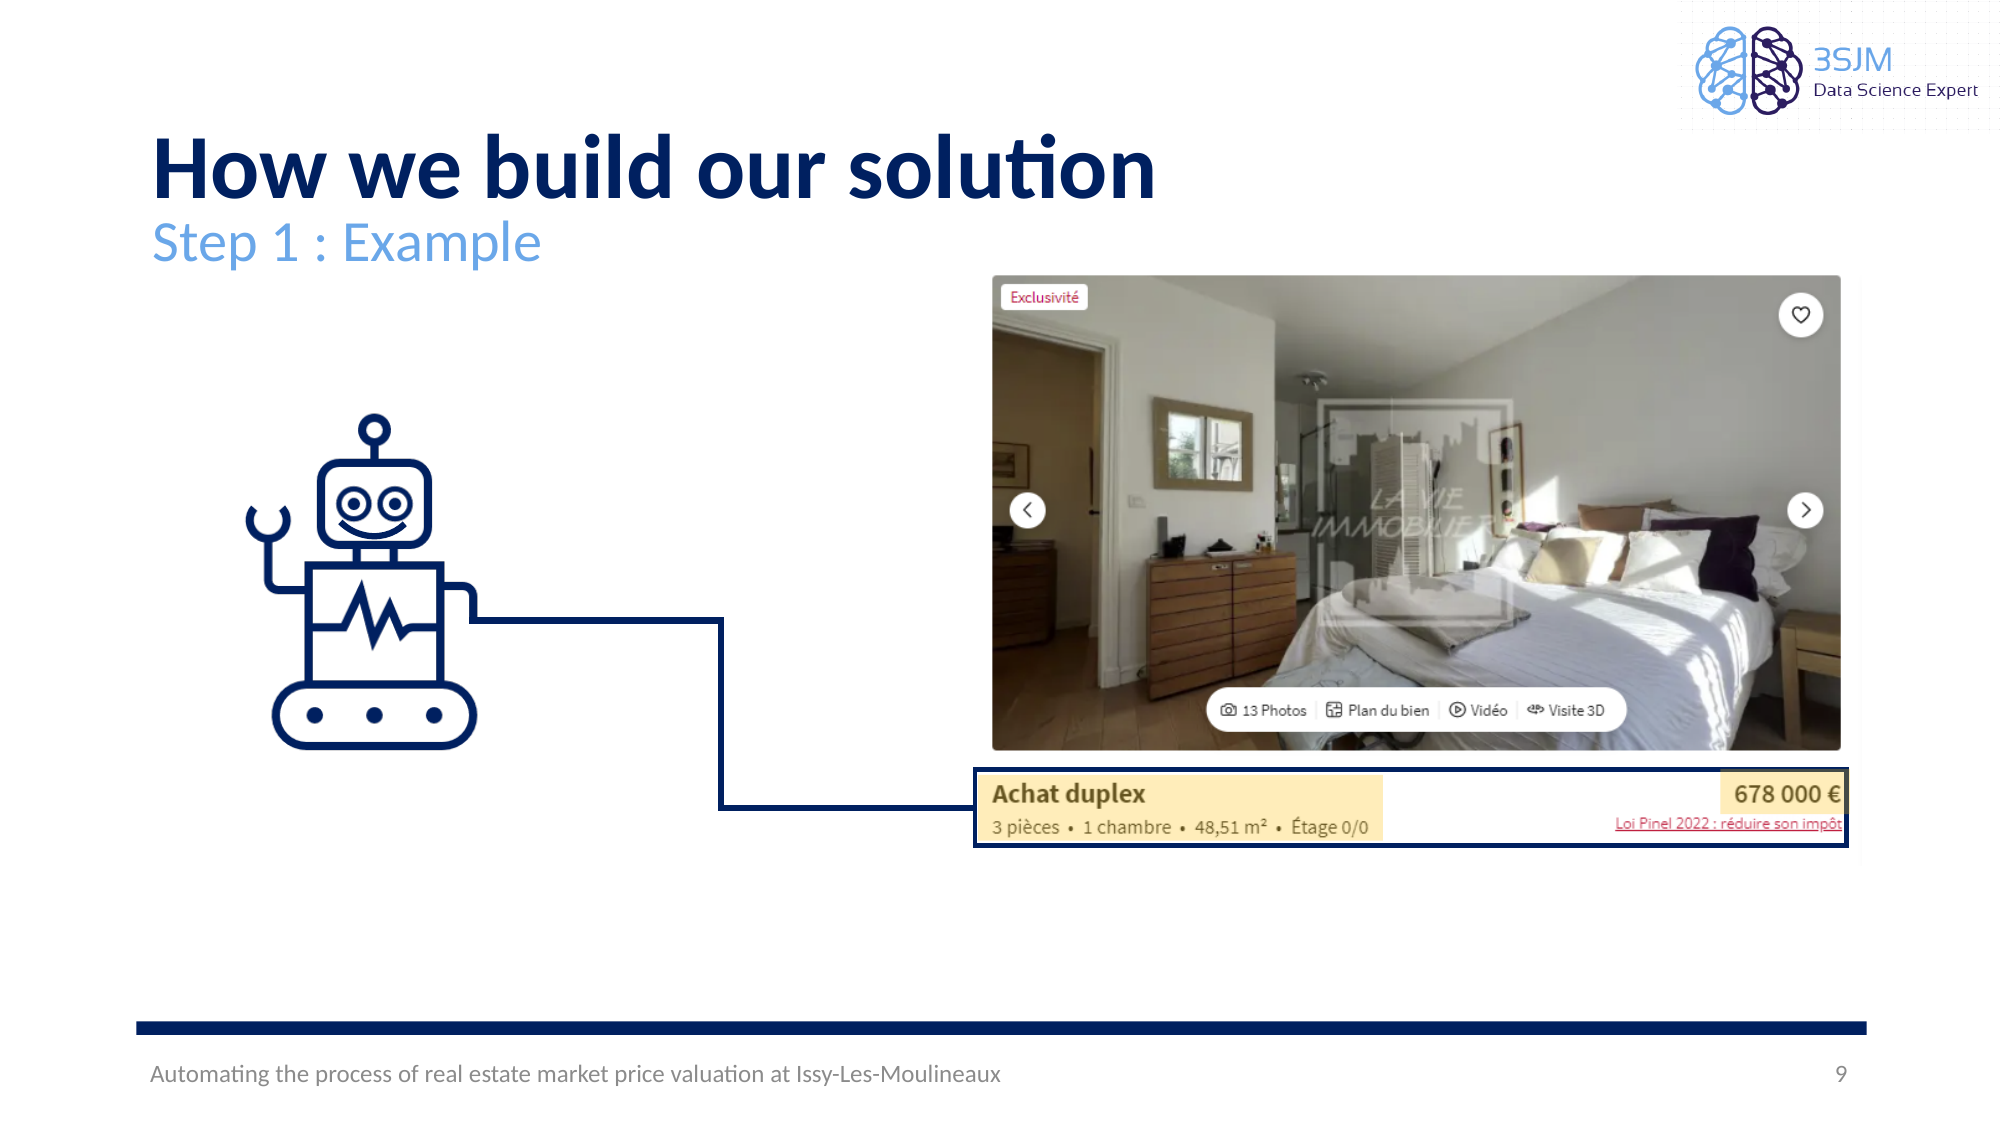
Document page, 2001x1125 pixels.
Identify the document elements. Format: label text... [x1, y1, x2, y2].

picture [1677, 0, 2000, 134]
footer Automating the process of real estate market price valuation at Issy-Les-Moulineaux [135, 1042, 1089, 1103]
text_box [974, 768, 985, 846]
text_box Step 1 : Example [137, 133, 1863, 352]
slide_number 9 [1412, 1042, 1863, 1103]
picture [985, 268, 1862, 866]
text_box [177, 389, 572, 783]
text_box [977, 774, 985, 842]
title How we build our solution [137, 59, 1863, 133]
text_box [469, 620, 974, 808]
